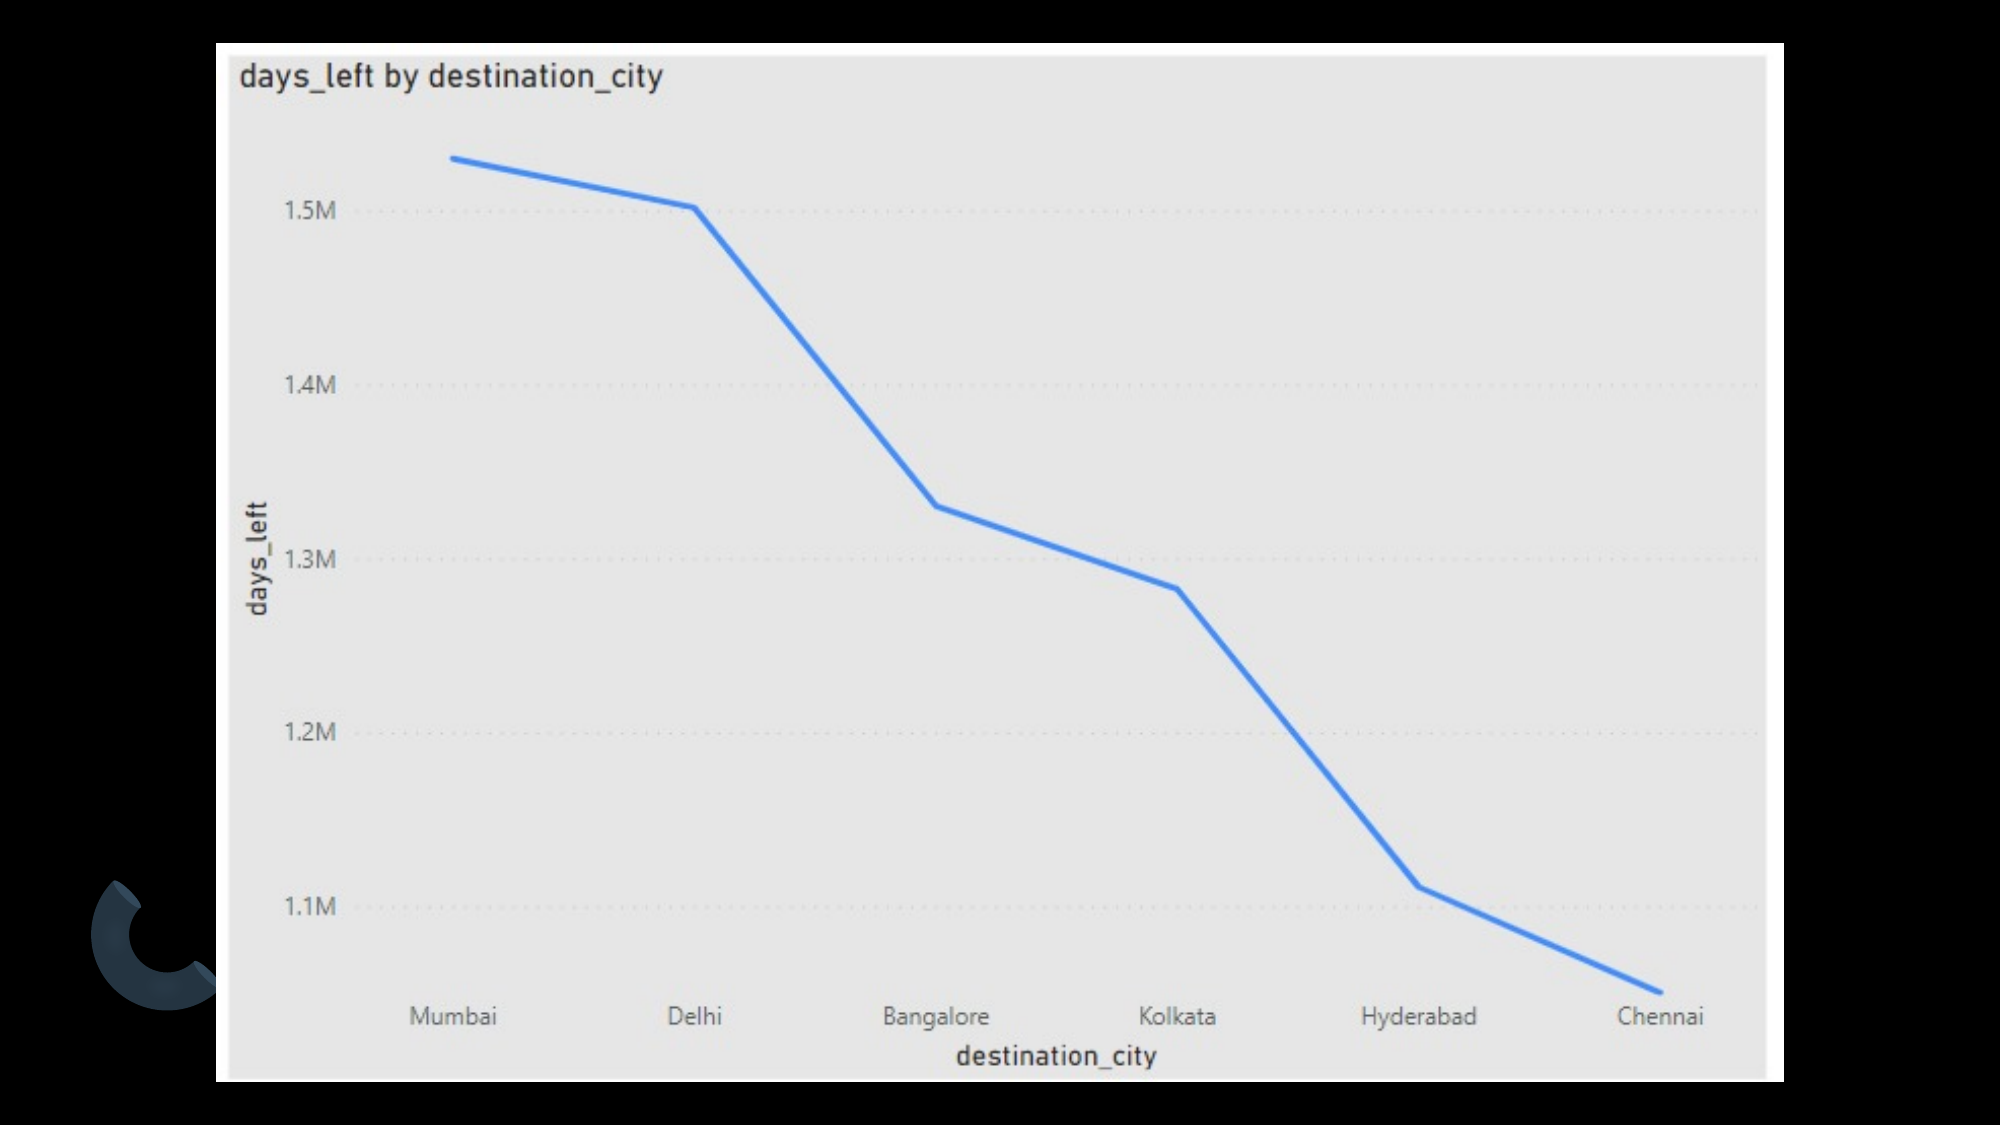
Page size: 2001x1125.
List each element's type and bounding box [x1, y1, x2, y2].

list [216, 43, 1784, 1082]
